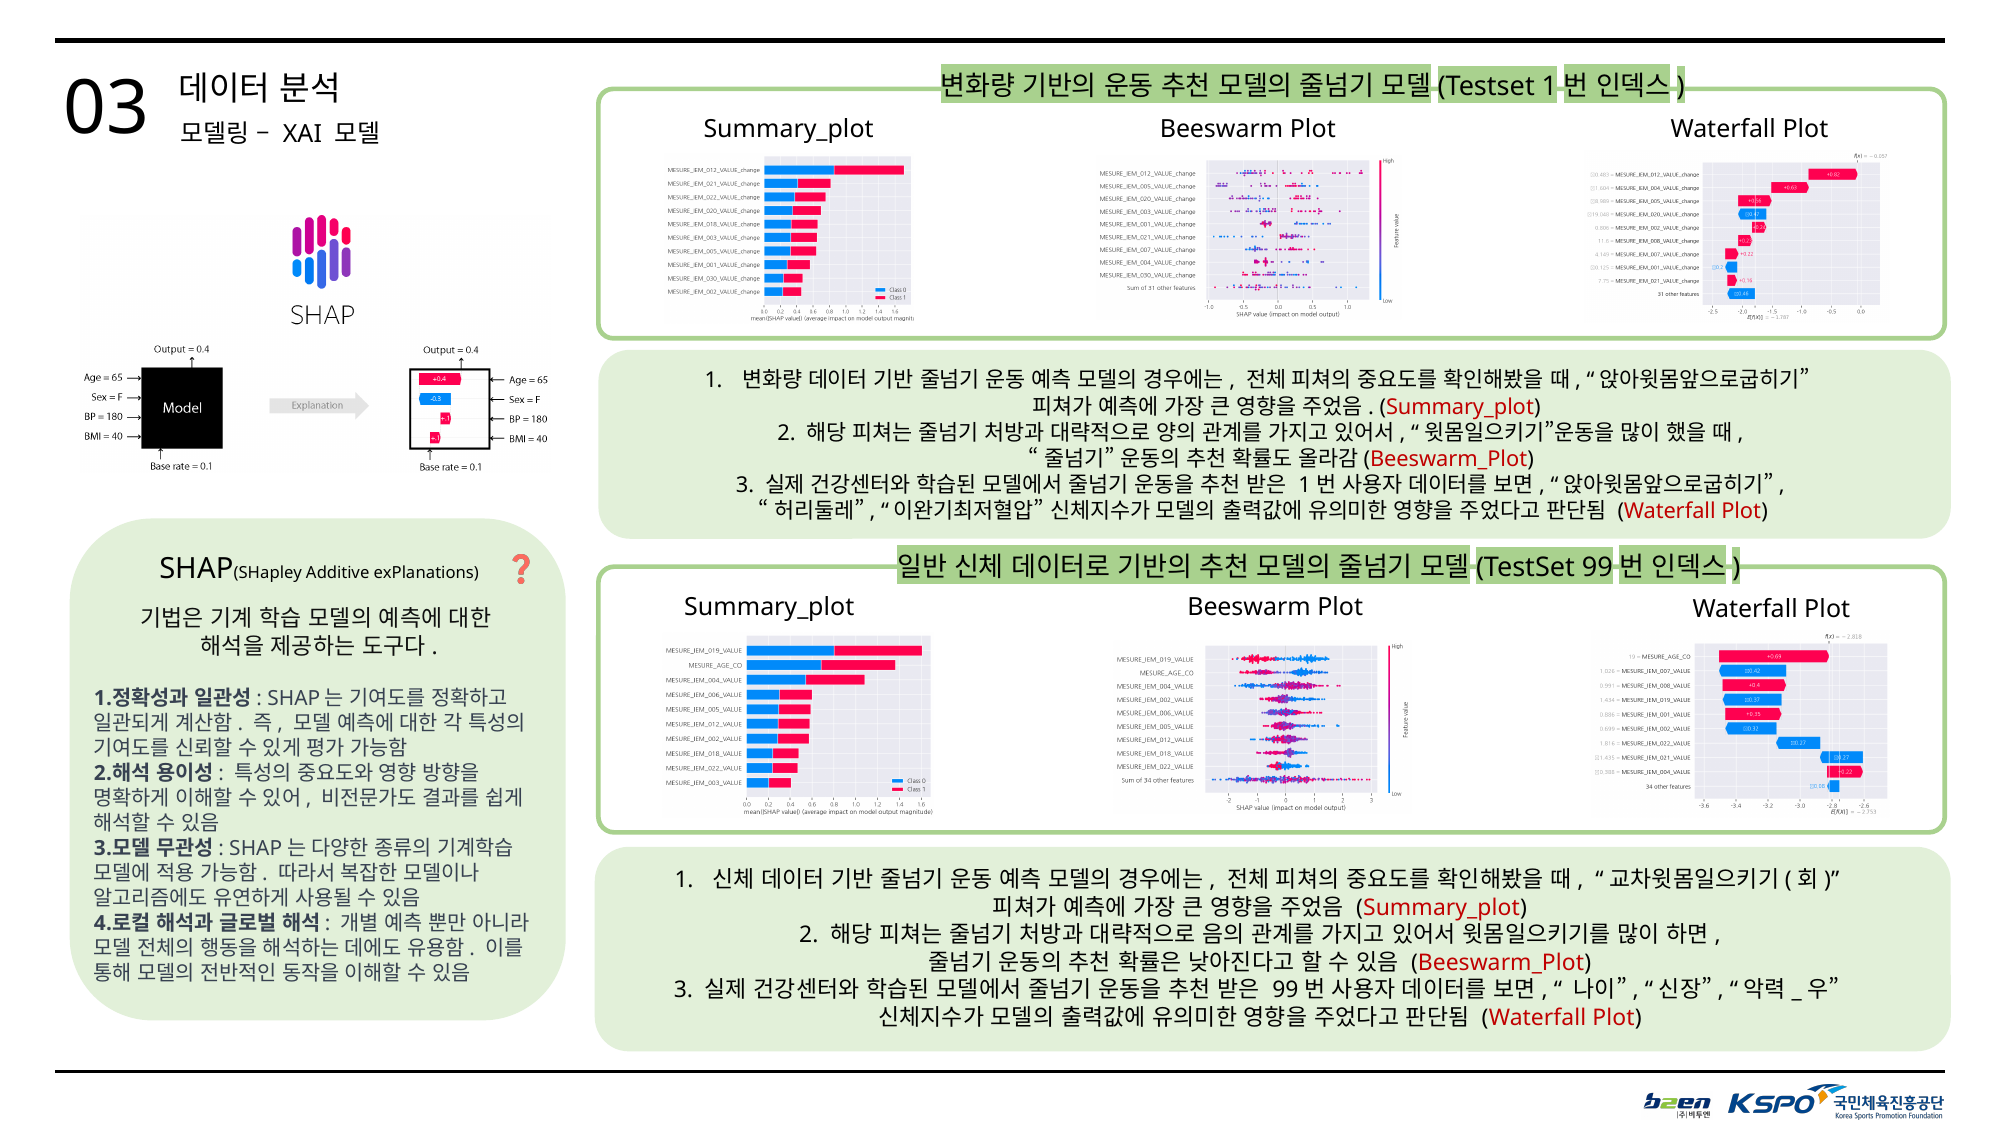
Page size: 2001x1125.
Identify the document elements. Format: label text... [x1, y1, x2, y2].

picture [1728, 1084, 1944, 1120]
text_box [94, 517, 542, 541]
text_box [89, 993, 546, 1022]
text_box SHAP(SHapley Additive exPlanations) 기법은 기계 학습 모델의 예측에 대한 해석을 제공하는 도구다. 정확성과 일관성: SHAP는 기여도를 정확하고 일관되게 계산함. 즉, 모델 예측에 대한 각 특성의 기여도를 신뢰할 수 있게 평가 가능함 해석 용이성: 특성의 중요도와 영향 방향을 명확하게 이해할 수 있어, 비전문가도 결과를 쉽게 해석할 수 있음 모델 무관성: SHAP는 다양한 종류의 기계학습 모델에 적용 가능함. 따라서 복잡한 모델이나 알고리즘에도 유연하게 사용될 수 있음 로컬 해석과 글로벌 해석: 개별 예측 뿐만 아니라 모델 전체의 행동을 해석하는 데에도 유용함. 이를 통해 모델의 전반적인 동작을 이해할 수 있음 [78, 541, 560, 993]
text_box 일반 신체 데이터로 기반의 추천 모델의 줄넘기 모델(TestSet 99번 인덱스) [882, 541, 1854, 589]
text_box Summary_plot [625, 583, 914, 628]
picture [662, 632, 934, 818]
text_box Waterfall Plot [1627, 584, 1916, 630]
text_box 변화량 데이터 기반 줄넘기 운동 예측 모델의 경우에는, 전체 피쳐의 중요도를 확인해봤을 때, “앉아윗몸앞으로굽히기” 피쳐가 예측에 가장 큰 영향을 주었음. (Summary_plot) 2. 해당 피쳐는 줄넘기 처방과 대략적으로 양의 관계를 가지고 있어서, “윗몸일으키기”운동을 많이 했을 때, “줄넘기” 운동의 추천 확률도 올라감(Beeswarm_Plot) 3. 실제 건강센터와 학습된 모델에서 줄넘기 운동을 추천 받은 1번 사용자 데이터를 보면, “앉아윗몸앞으로굽히기”, “허리둘레”, “이완기최저혈압” 신체지수가 모델의 출력값에 유의미한 영향을 주었다고 판단됨 (Waterfall Plot) [644, 358, 1882, 531]
picture [1641, 1091, 1713, 1120]
text_box [597, 565, 1946, 834]
picture [1096, 155, 1402, 320]
text_box [560, 568, 567, 971]
text_box 03 [48, 51, 215, 156]
text_box [599, 845, 1952, 1053]
picture [1584, 150, 1890, 323]
text_box [68, 562, 78, 977]
text_box [597, 348, 1952, 540]
picture [664, 153, 914, 324]
text_box [597, 87, 1946, 340]
picture [80, 215, 551, 473]
text_box Beeswarm Plot [1131, 583, 1420, 628]
text_box 변화량 기반의 운동 추천 모델의 줄넘기 모델(Testset 1번 인덱스) [925, 60, 1821, 109]
picture [1591, 630, 1890, 818]
text_box 데이터 분석 [164, 59, 568, 115]
picture [505, 554, 536, 584]
picture [1113, 640, 1412, 814]
text_box 모델링 – XAI 모델 [165, 110, 570, 155]
text_box 신체 데이터 기반 줄넘기 운동 예측 모델의 경우에는, 전체 피쳐의 중요도를 확인해봤을 때, “교차윗몸일으키기(회)” 피쳐가 예측에 가장 큰 영향을 주었음 (Summary_plot) 2. 해당 피쳐는 줄넘기 처방과 대략적으로 음의 관계를 가지고 있어서 윗몸일으키기를 많이 하면, 줄넘기 운동의 추천 확률은 낮아진다고 할 수 있음 (Beeswarm_Plot) 3. 실제 건강센터와 학습된 모델에서 줄넘기 운동을 추천 받은 99번 사용자 데이터를 보면, “ 나이”, “신장”, “악력_우” 신체지수가 모델의 출력값에 유의미한 영향을 주었다고 판단됨 (Waterfall Plot) [587, 857, 1933, 1037]
